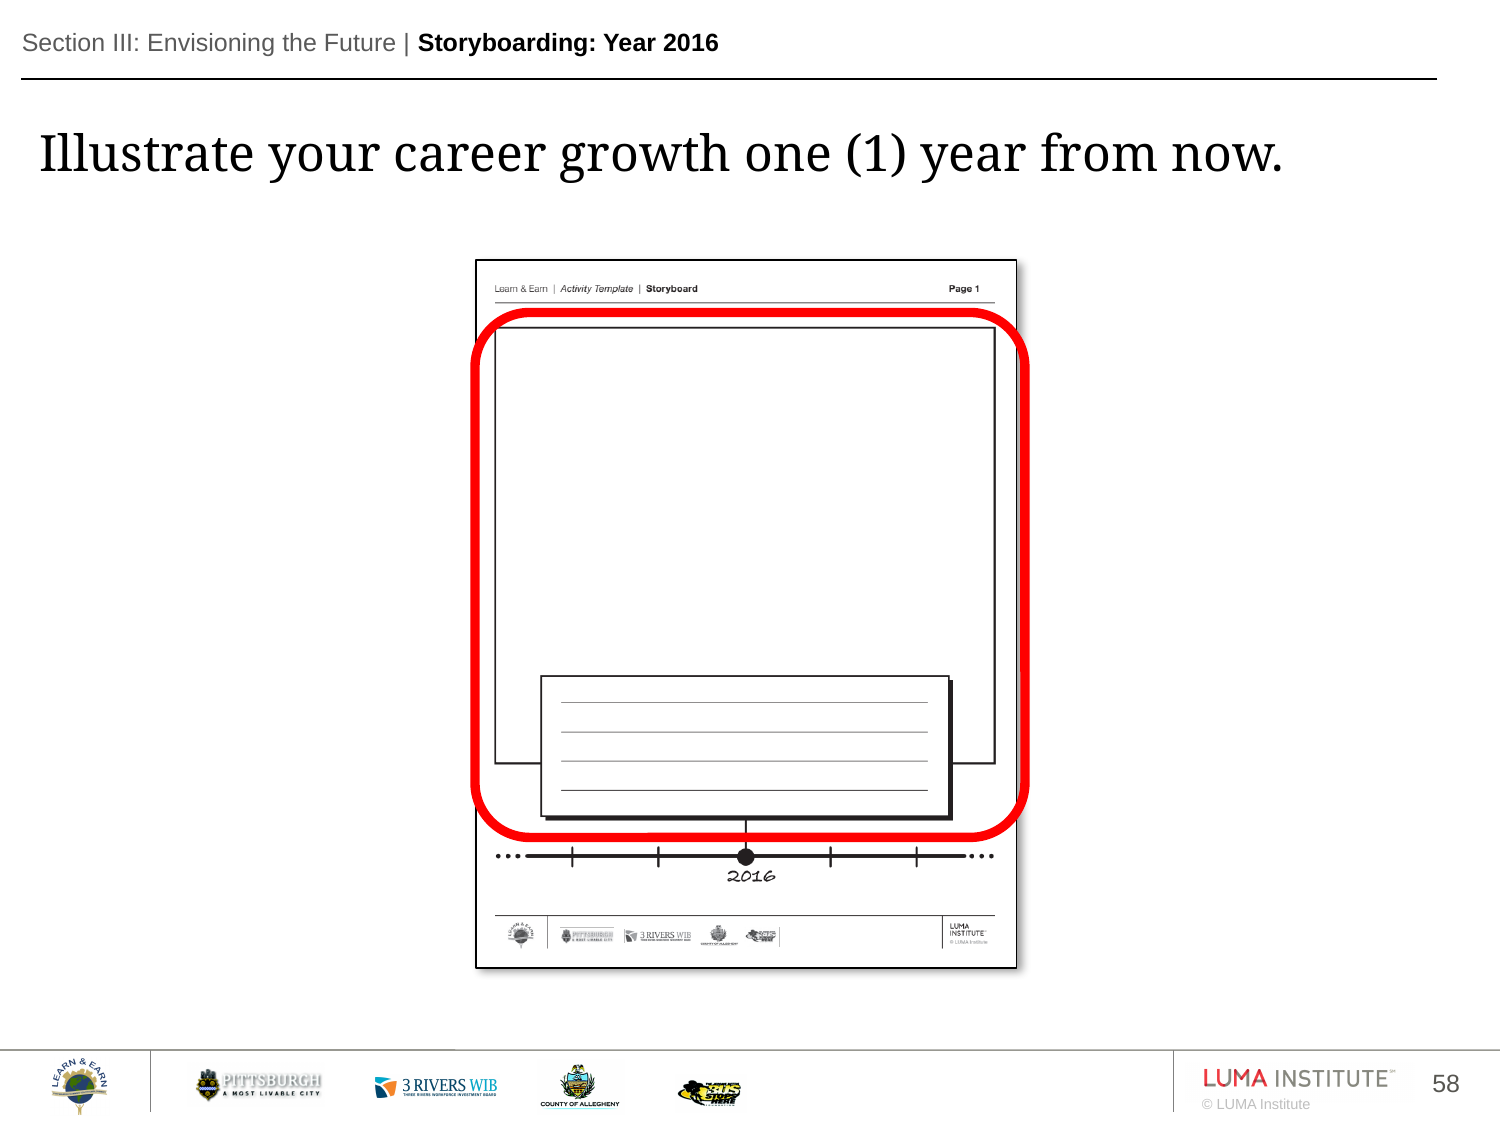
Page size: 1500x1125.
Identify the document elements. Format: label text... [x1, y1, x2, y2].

picture [187, 1062, 325, 1107]
text_box Illustrate your career growth one (1) year from now. [24, 113, 1450, 189]
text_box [461, 249, 1026, 981]
picture [373, 1074, 500, 1100]
picture [537, 1059, 625, 1115]
picture [50, 1057, 110, 1116]
list Section III: Envisioning the Future | Storyboarding: Year 2016 [7, 19, 1433, 65]
picture [1185, 1062, 1415, 1103]
picture [675, 1074, 747, 1113]
